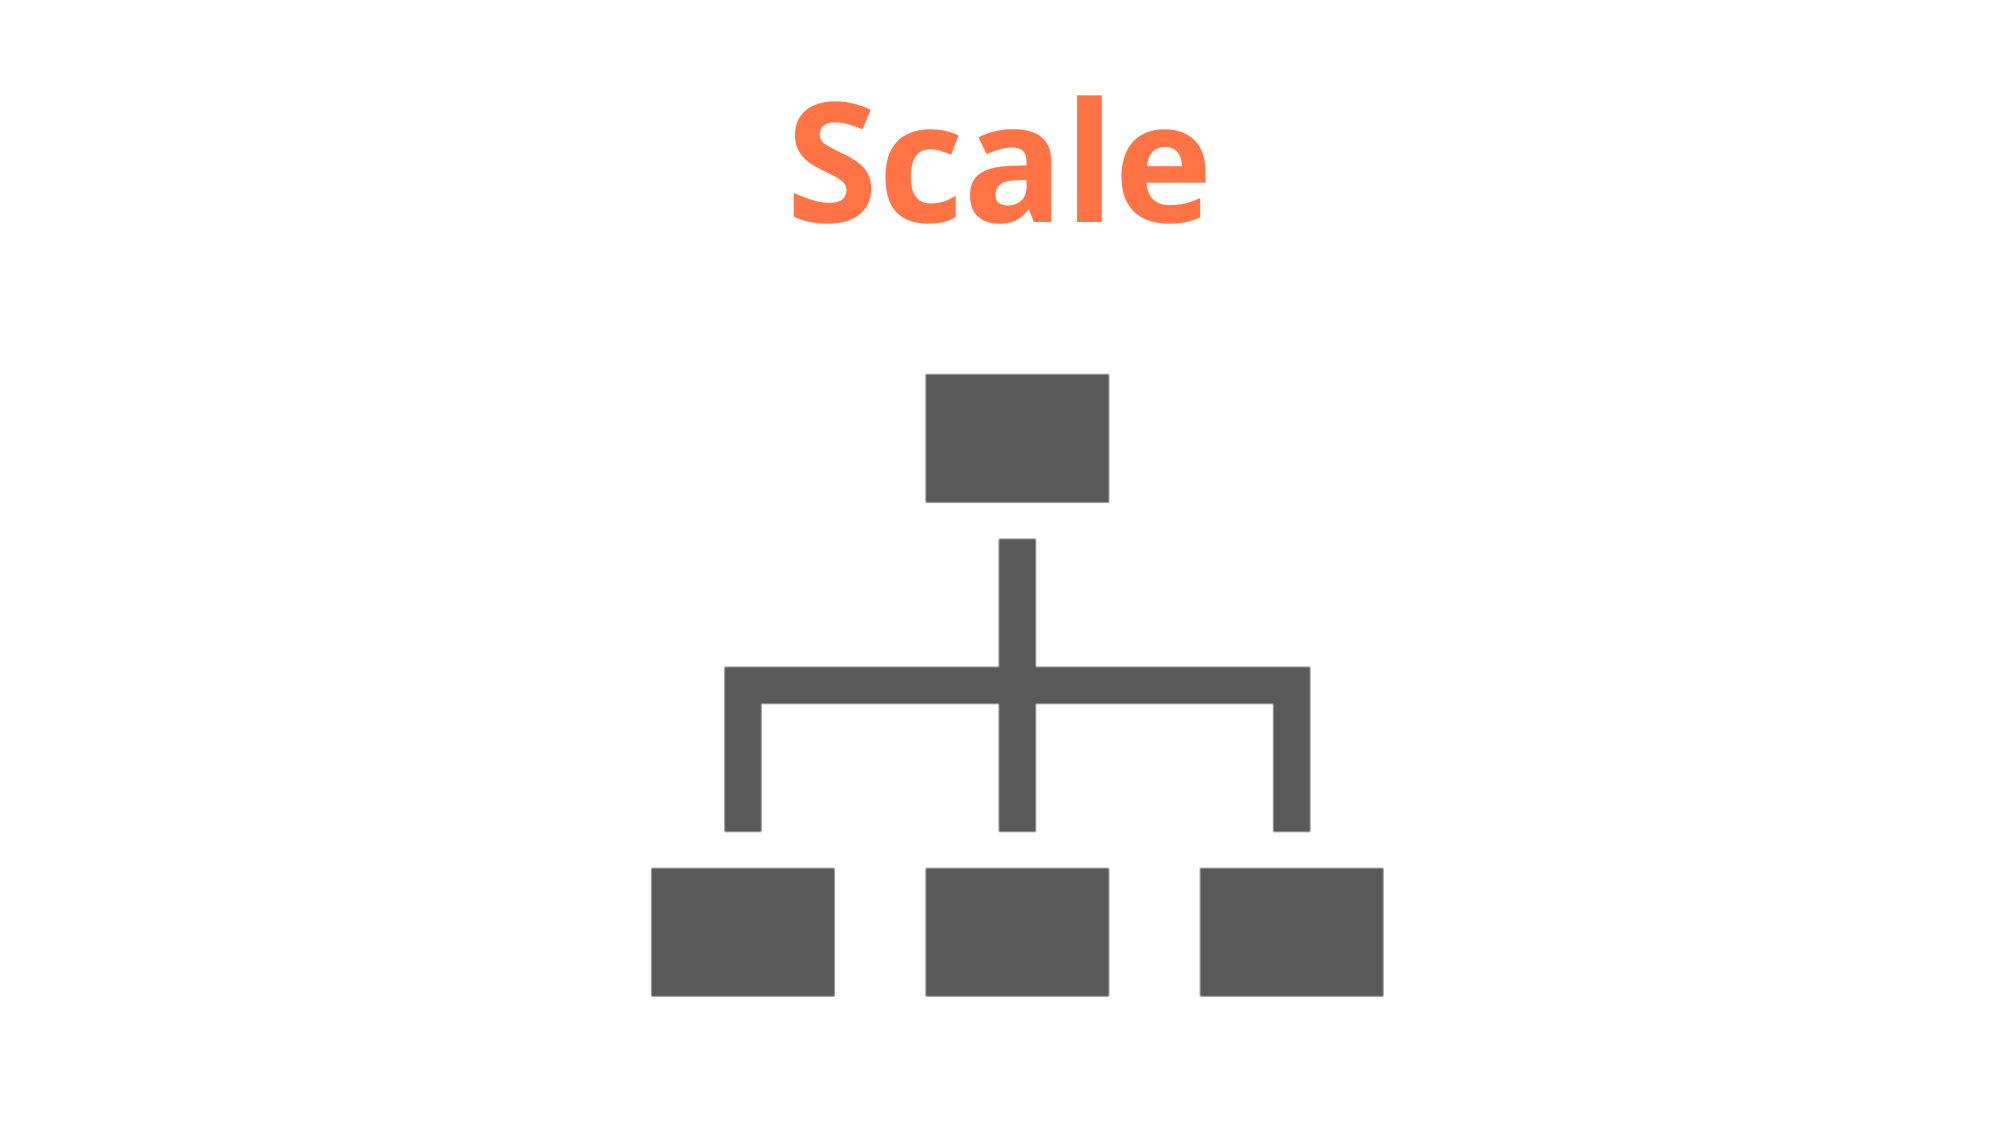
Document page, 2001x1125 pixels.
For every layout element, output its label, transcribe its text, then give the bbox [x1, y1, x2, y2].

title Scale [137, 59, 1863, 278]
picture [579, 247, 1457, 1125]
